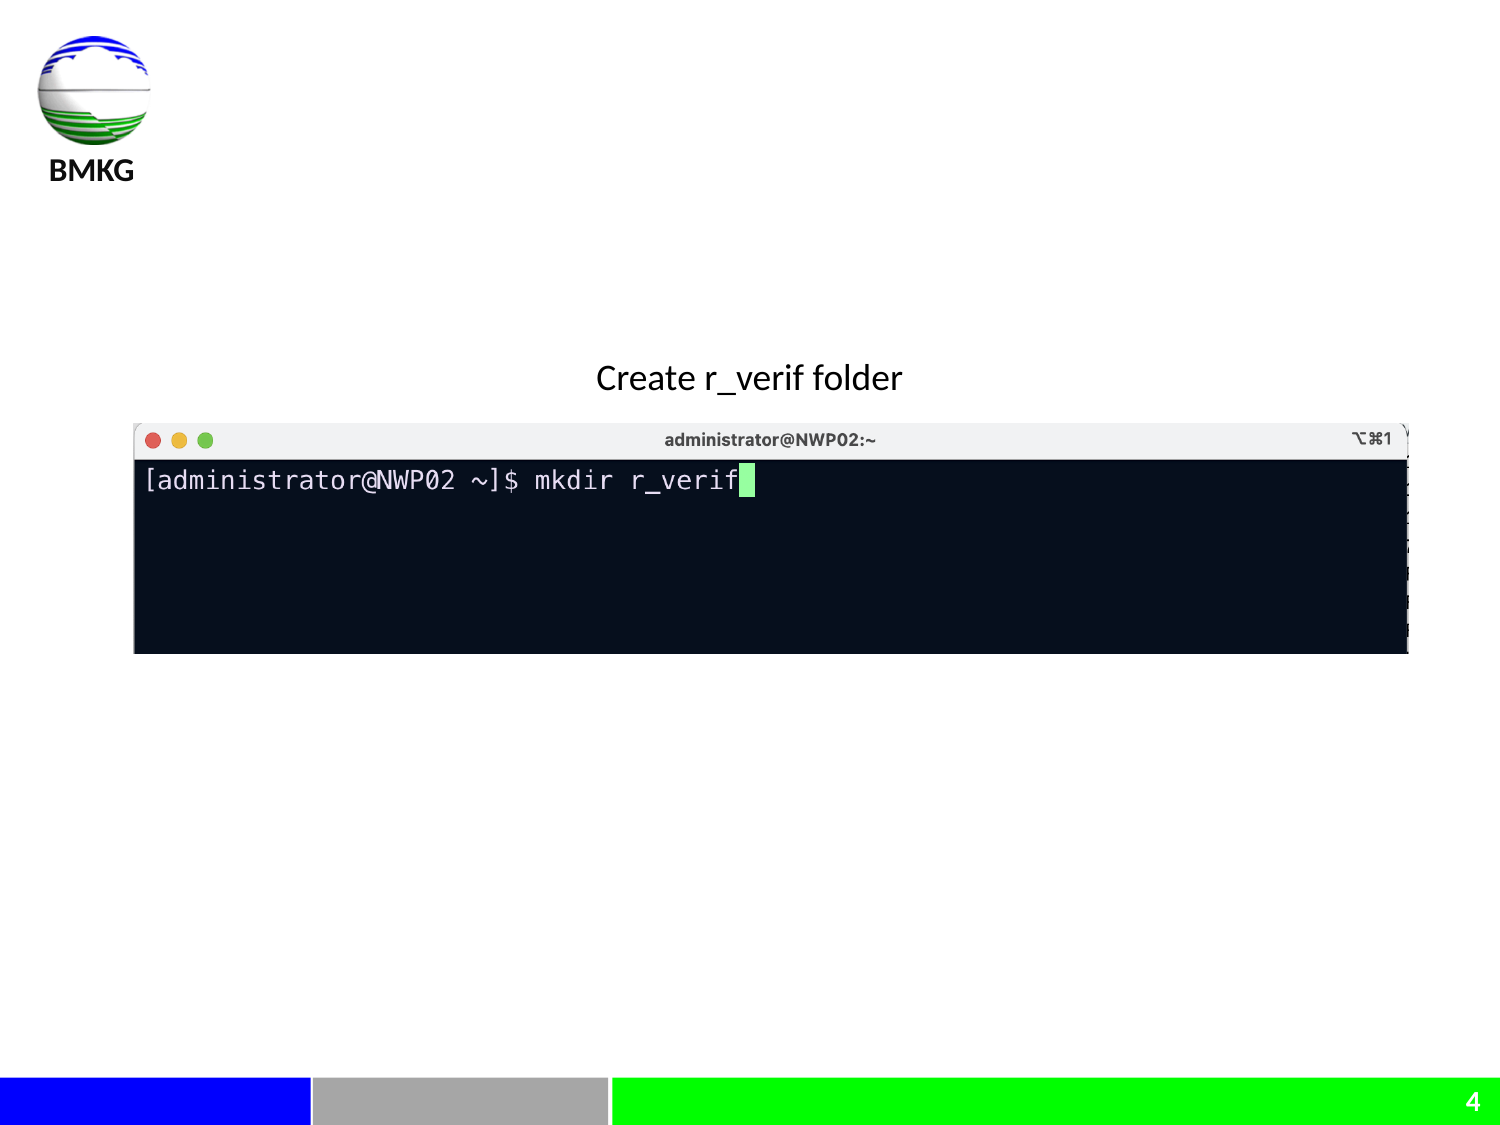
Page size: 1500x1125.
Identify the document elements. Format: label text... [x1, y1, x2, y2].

picture [37, 36, 151, 145]
picture [133, 423, 1409, 654]
text_box Create r_verif folder [581, 345, 919, 406]
